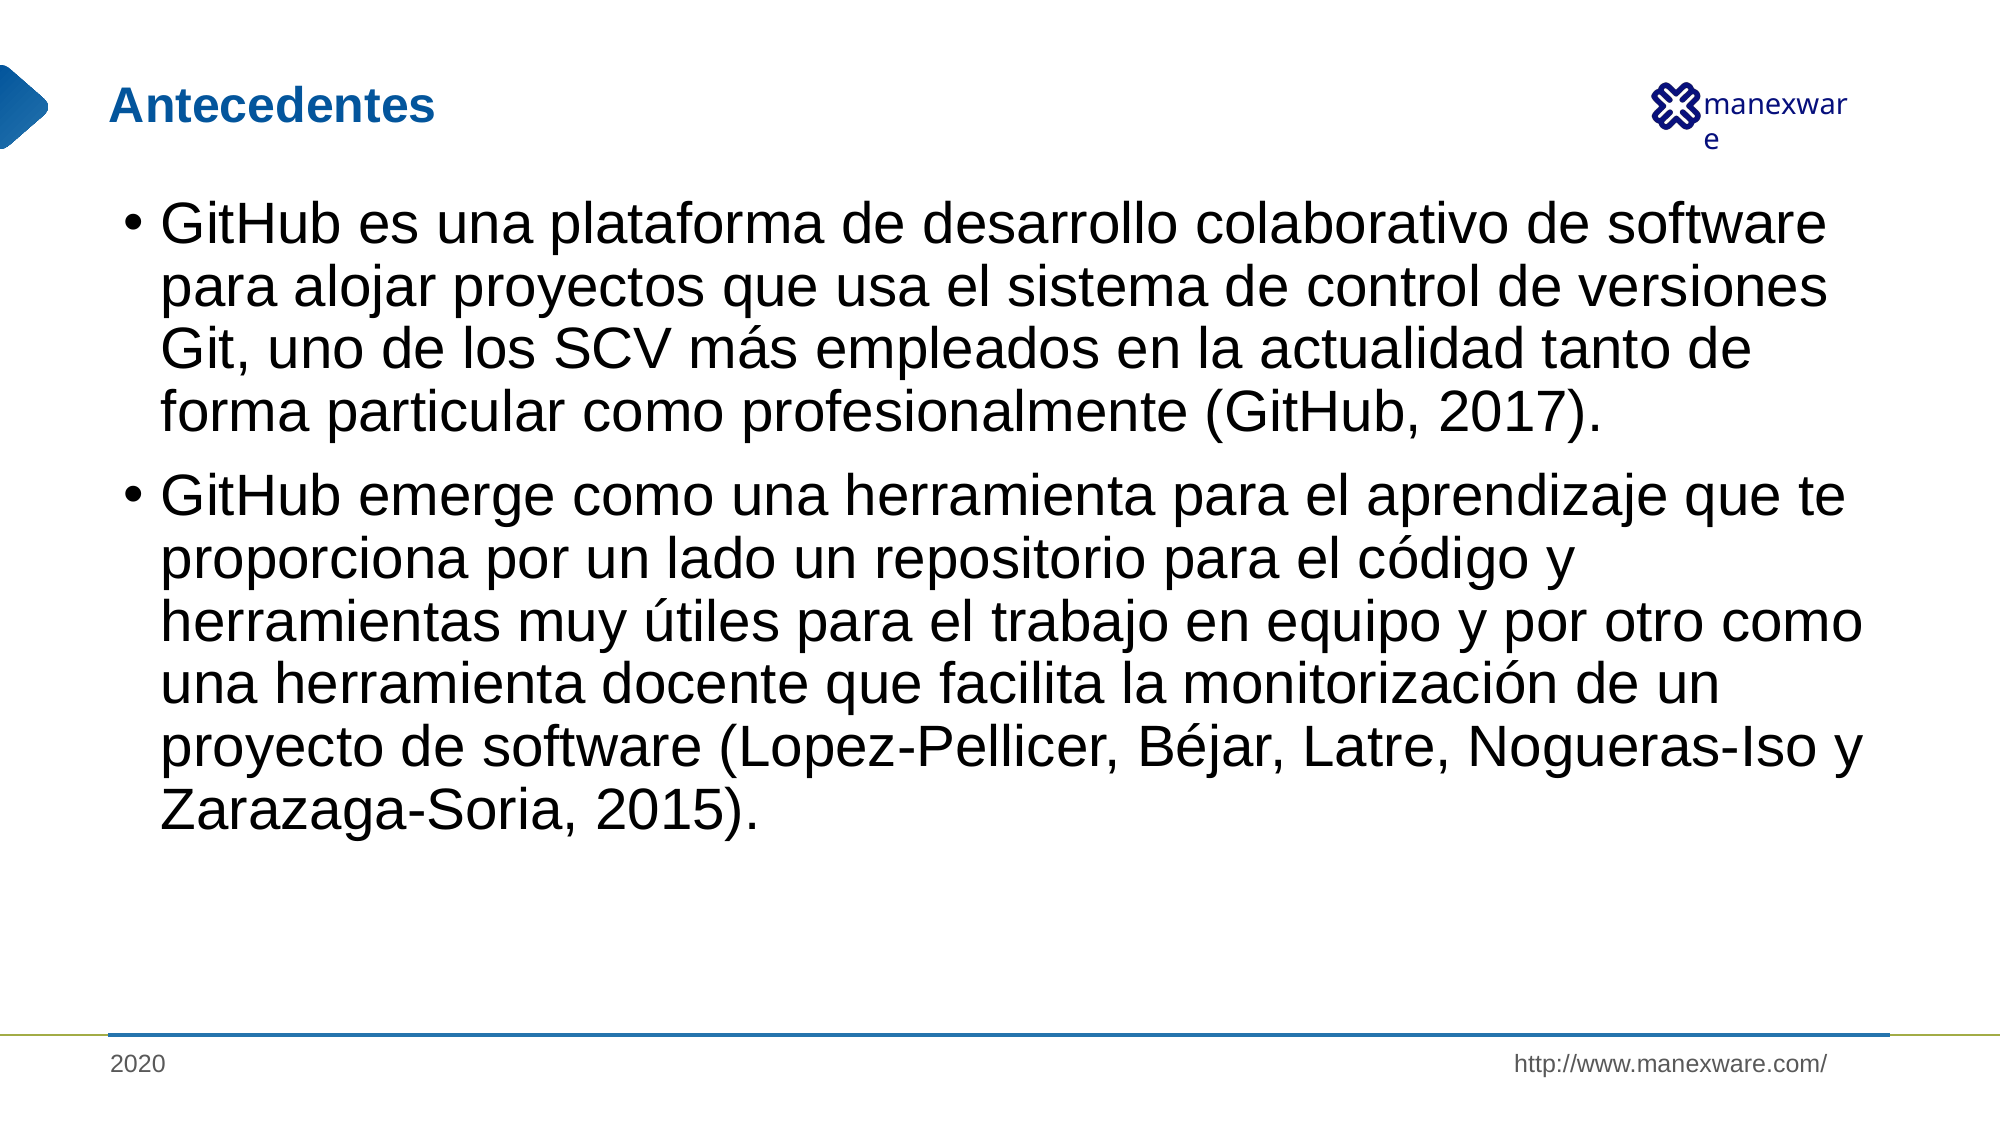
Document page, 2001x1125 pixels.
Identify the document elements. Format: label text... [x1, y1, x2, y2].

list GitHub es una plataforma de desarrollo colaborativo de software para alojar proyectos que usa el sistema de control de versiones Git, uno de los SCV más empleados en la actualidad tanto de forma particular como profesionalmente (GitHub, 2017). GitHub emerge como una herramienta para el aprendizaje que te proporciona por un lado un repositorio para el código y herramientas muy útiles para el trabajo en equipo y por otro como una herramienta docente que facilita la monitorización de un proyecto de software (Lopez-Pellicer, Béjar, Latre, Nogueras-Iso y Zarazaga-Soria, 2015). [108, 185, 1890, 1007]
picture [1650, 81, 1702, 131]
title Antecedentes [108, 59, 1400, 154]
